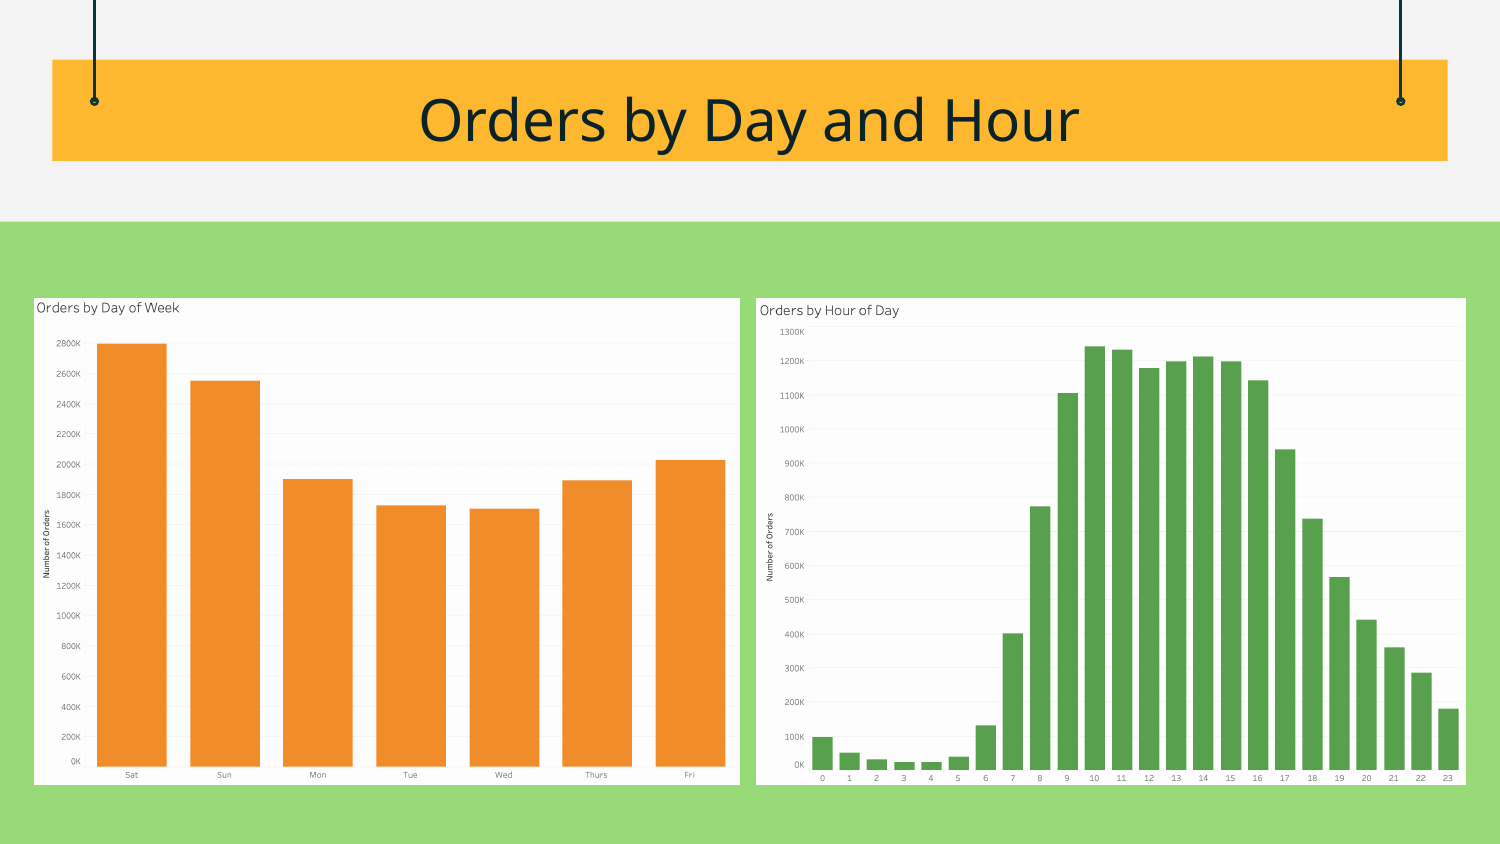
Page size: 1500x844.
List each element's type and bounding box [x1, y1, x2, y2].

text_box [52, 0, 1448, 162]
text_box [0, 219, 1500, 844]
picture [34, 298, 740, 785]
picture [756, 298, 1466, 785]
